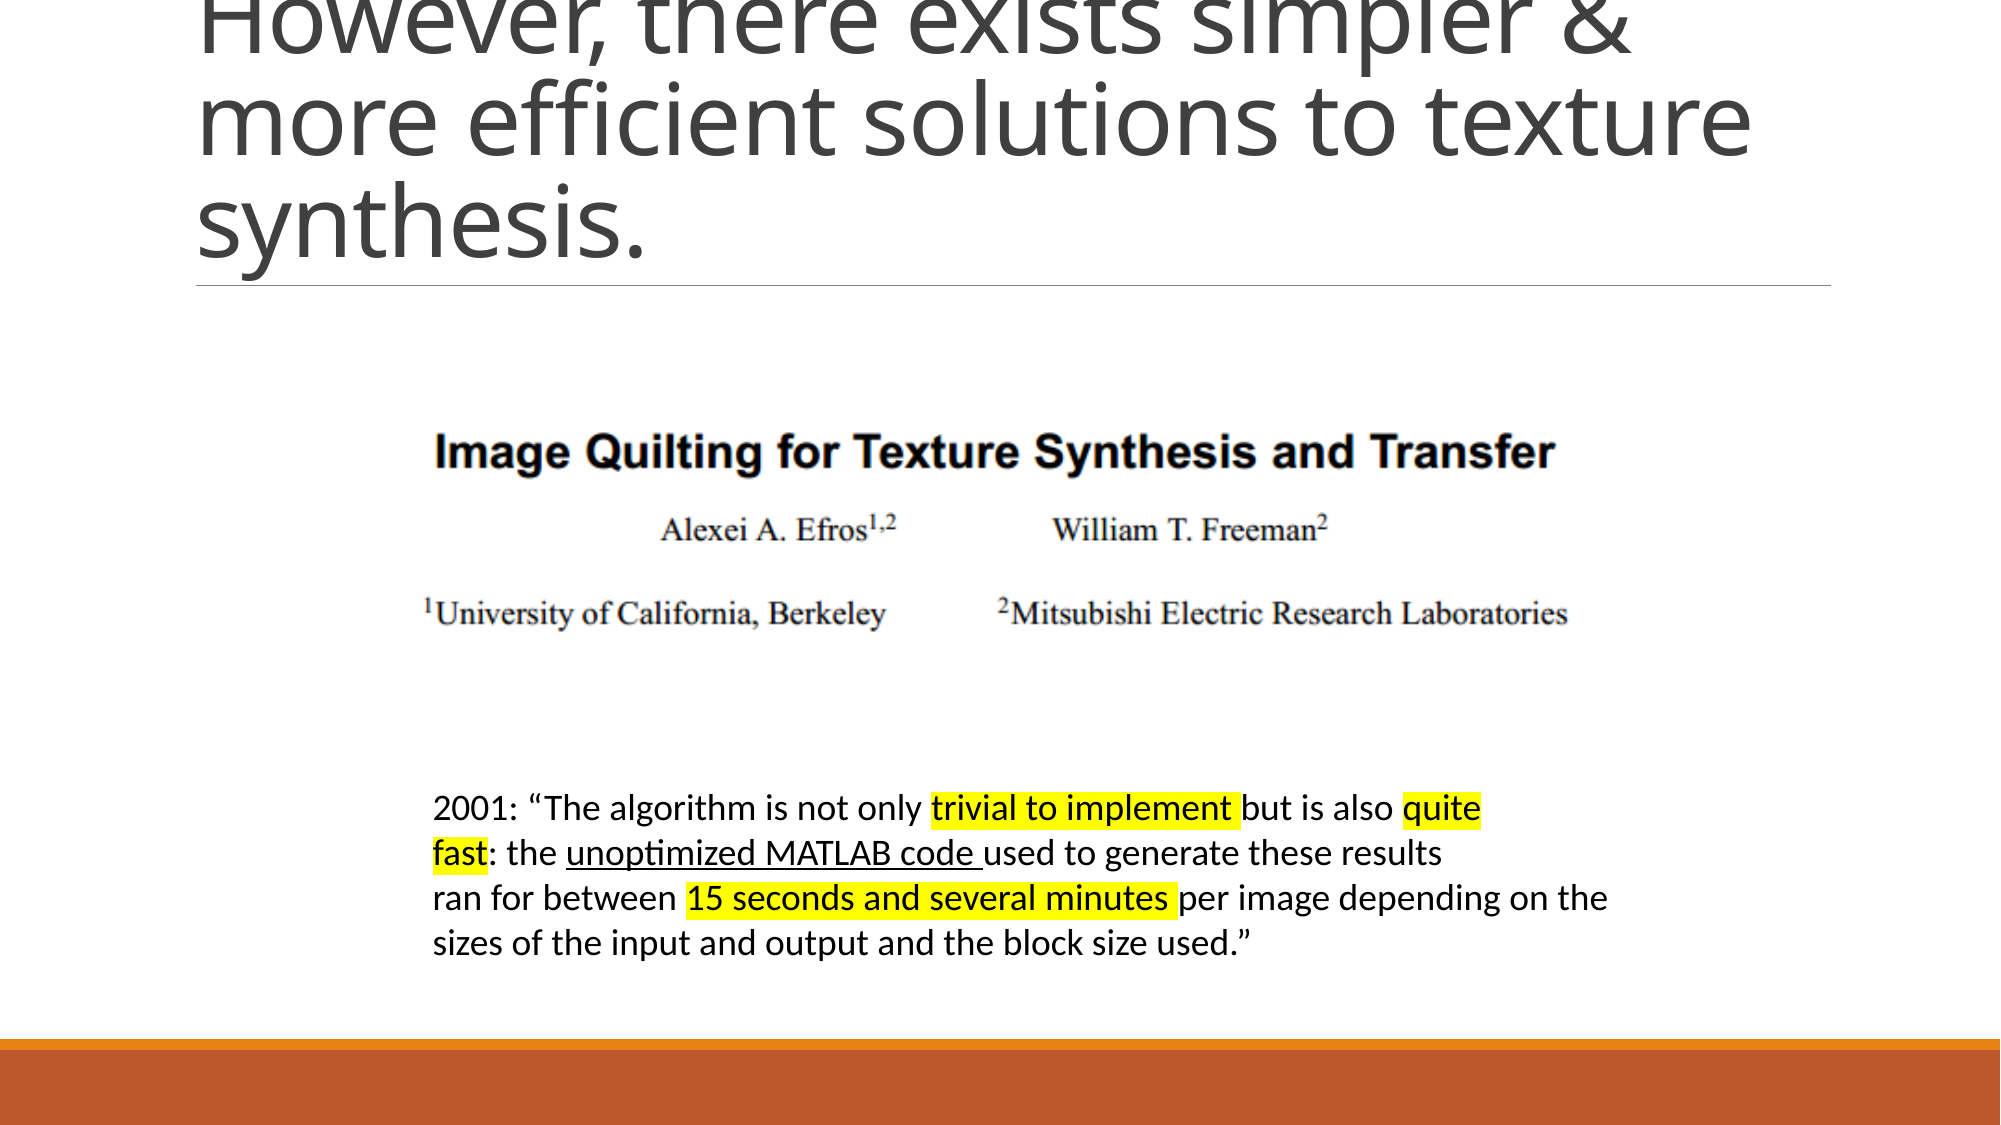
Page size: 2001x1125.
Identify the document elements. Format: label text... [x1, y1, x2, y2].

picture [376, 355, 1624, 657]
text_box 2001: “The algorithm is not only trivial to implement but is also quite fast: the unoptimized MATLAB code used to generate these results ran for between 15 seconds and several minutes per image depending on the sizes of the input and output and the block size used.” [417, 775, 1664, 1016]
title However, there exists simpler & more efficient solutions to texture synthesis. [180, 47, 1830, 285]
